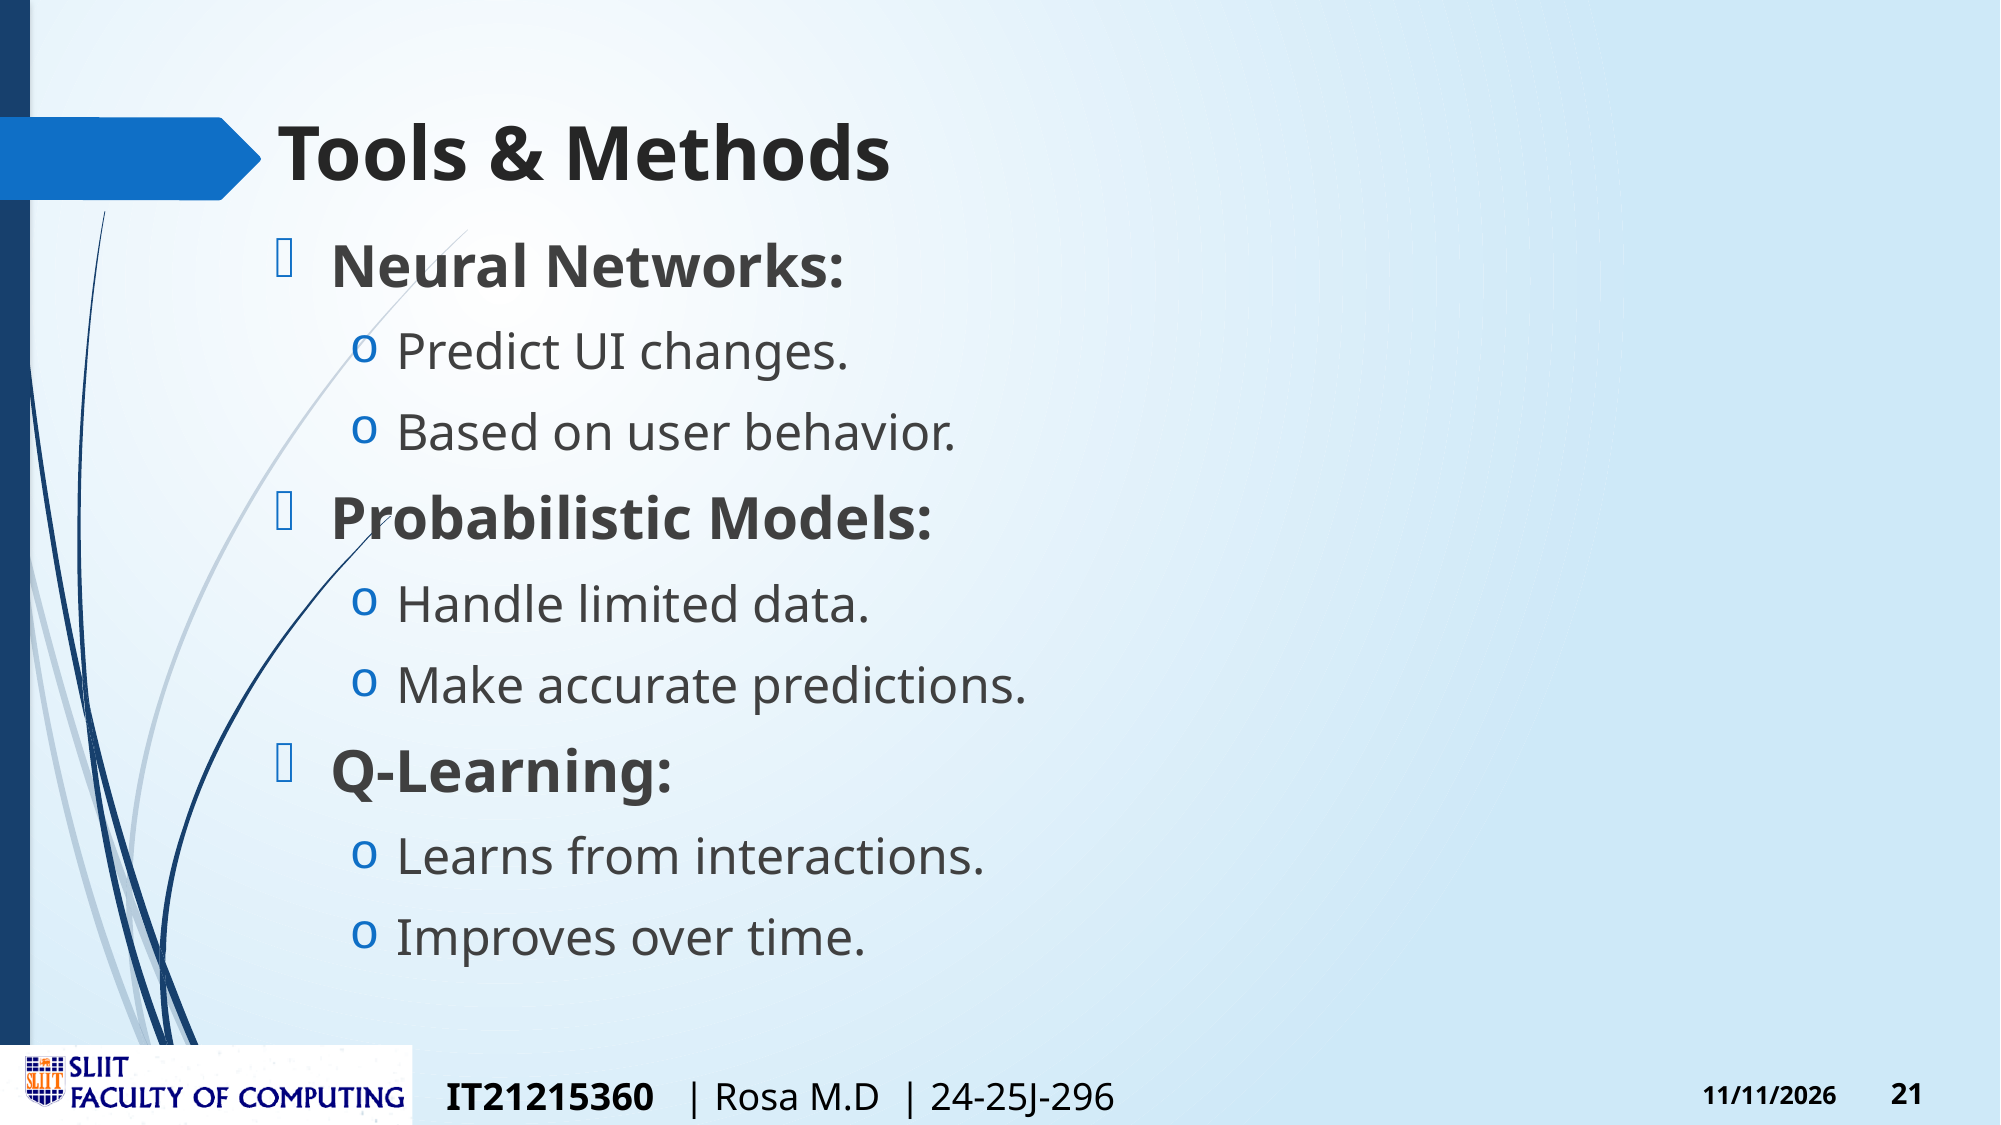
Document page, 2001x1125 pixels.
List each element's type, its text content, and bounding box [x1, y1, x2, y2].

title Tools & Methods [262, 97, 1050, 221]
list Neural Networks: Predict UI changes. Based on user behavior. Probabilistic Models: Handle limited data. Make accurate predictions. Q-Learning: Learns from interactions. Improves over time. [259, 221, 1723, 841]
text_box IT21215360 | Rosa M.D | 24-25J-296 [430, 1064, 1551, 1125]
picture [0, 1045, 413, 1125]
